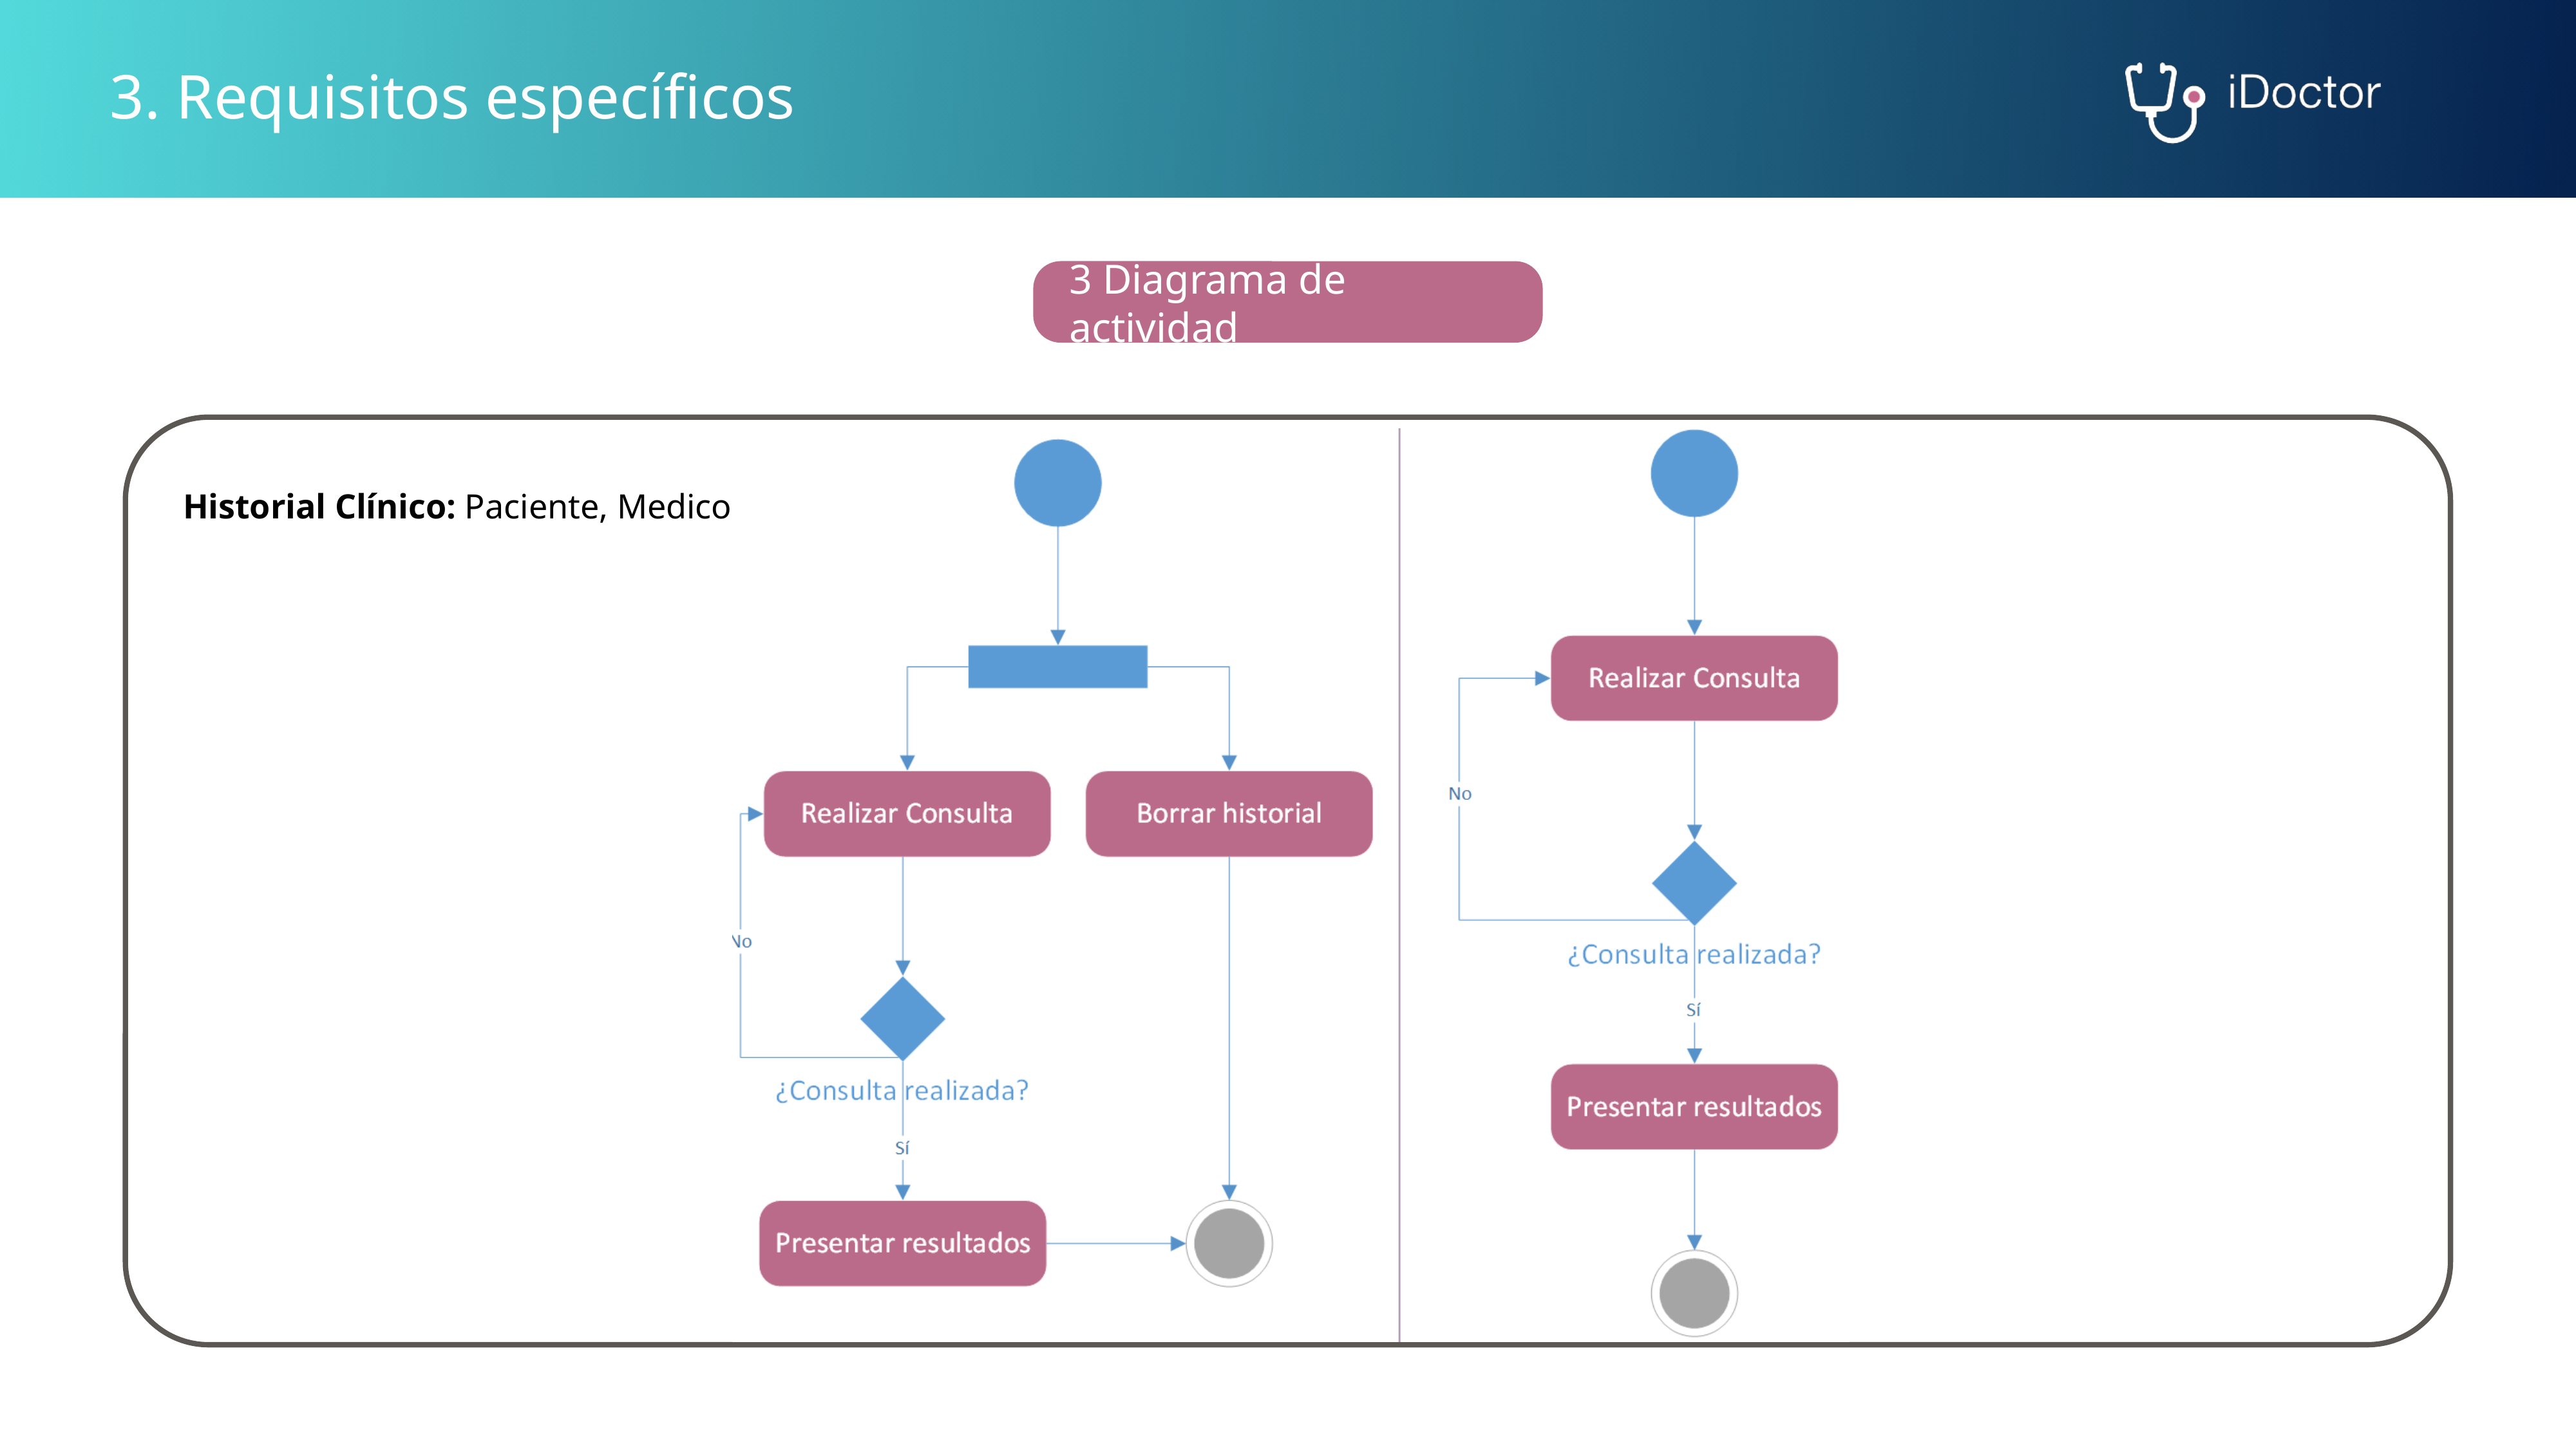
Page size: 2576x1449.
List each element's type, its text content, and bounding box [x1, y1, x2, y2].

text_box Historial Clínico: Paciente, Medico [177, 480, 732, 531]
text_box [1033, 261, 1063, 343]
text_box [1513, 261, 1543, 343]
picture [732, 428, 1850, 1343]
text_box [125, 417, 2451, 1345]
text_box 3 Diagrama de actividad [1063, 248, 1513, 355]
picture [0, 0, 2576, 198]
